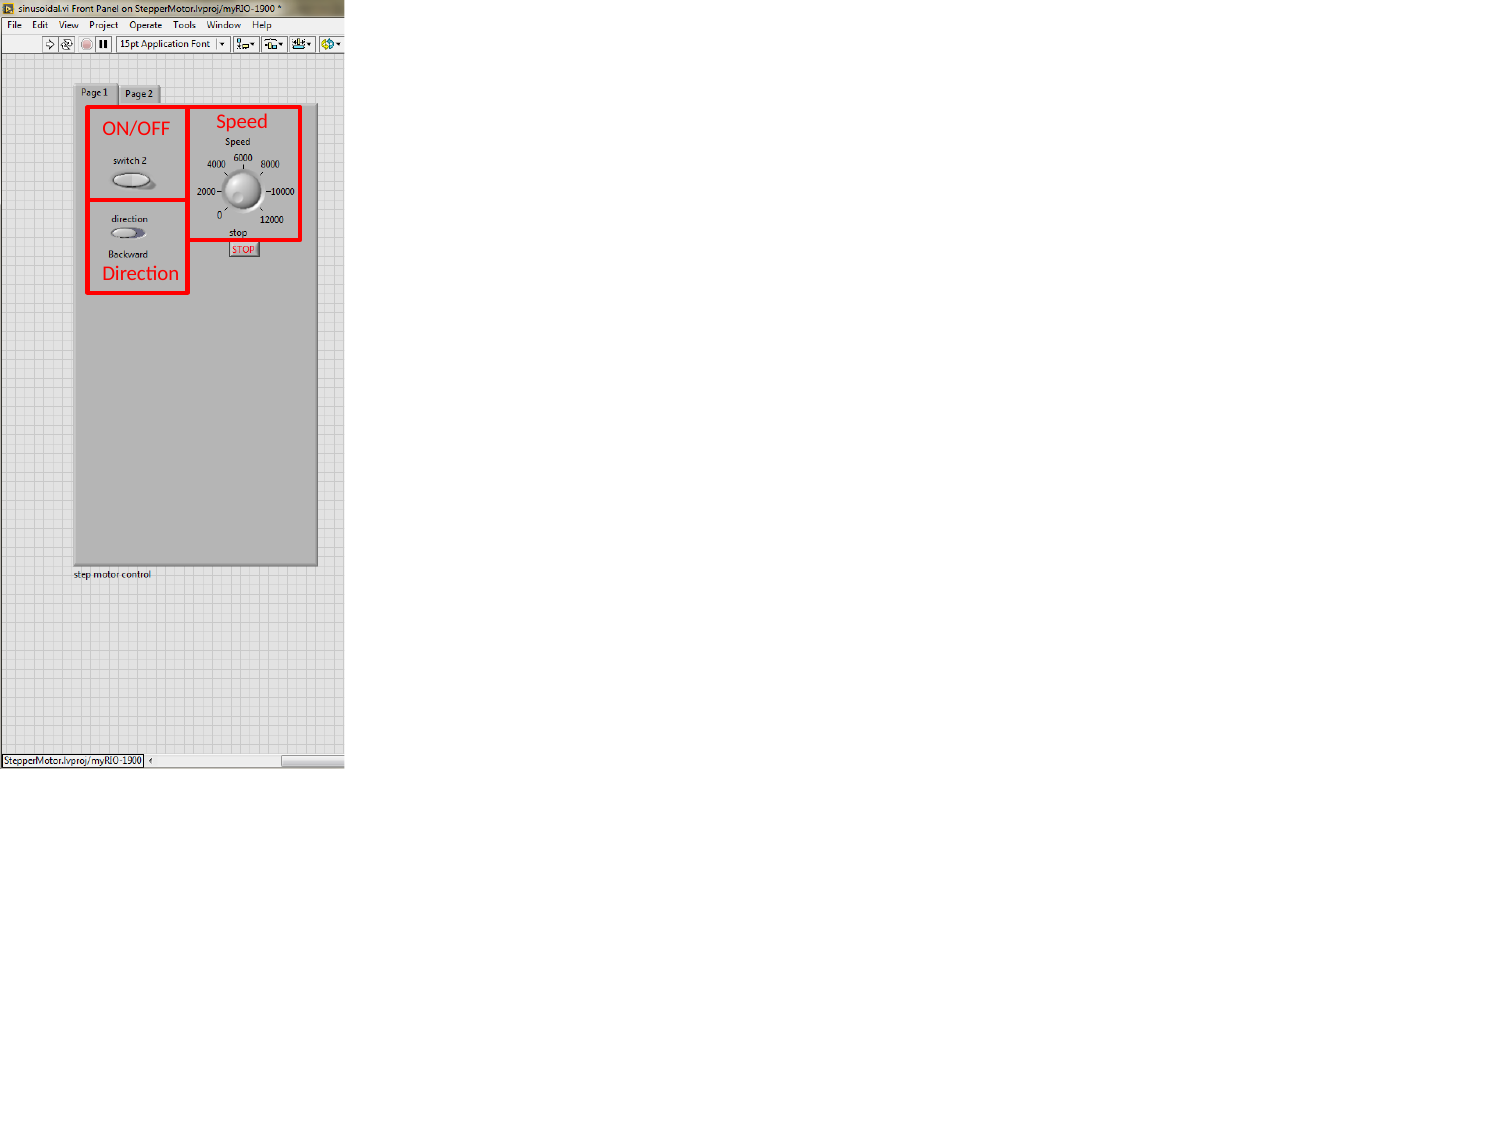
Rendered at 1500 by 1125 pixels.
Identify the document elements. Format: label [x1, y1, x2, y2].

text_box [0, 0, 345, 769]
